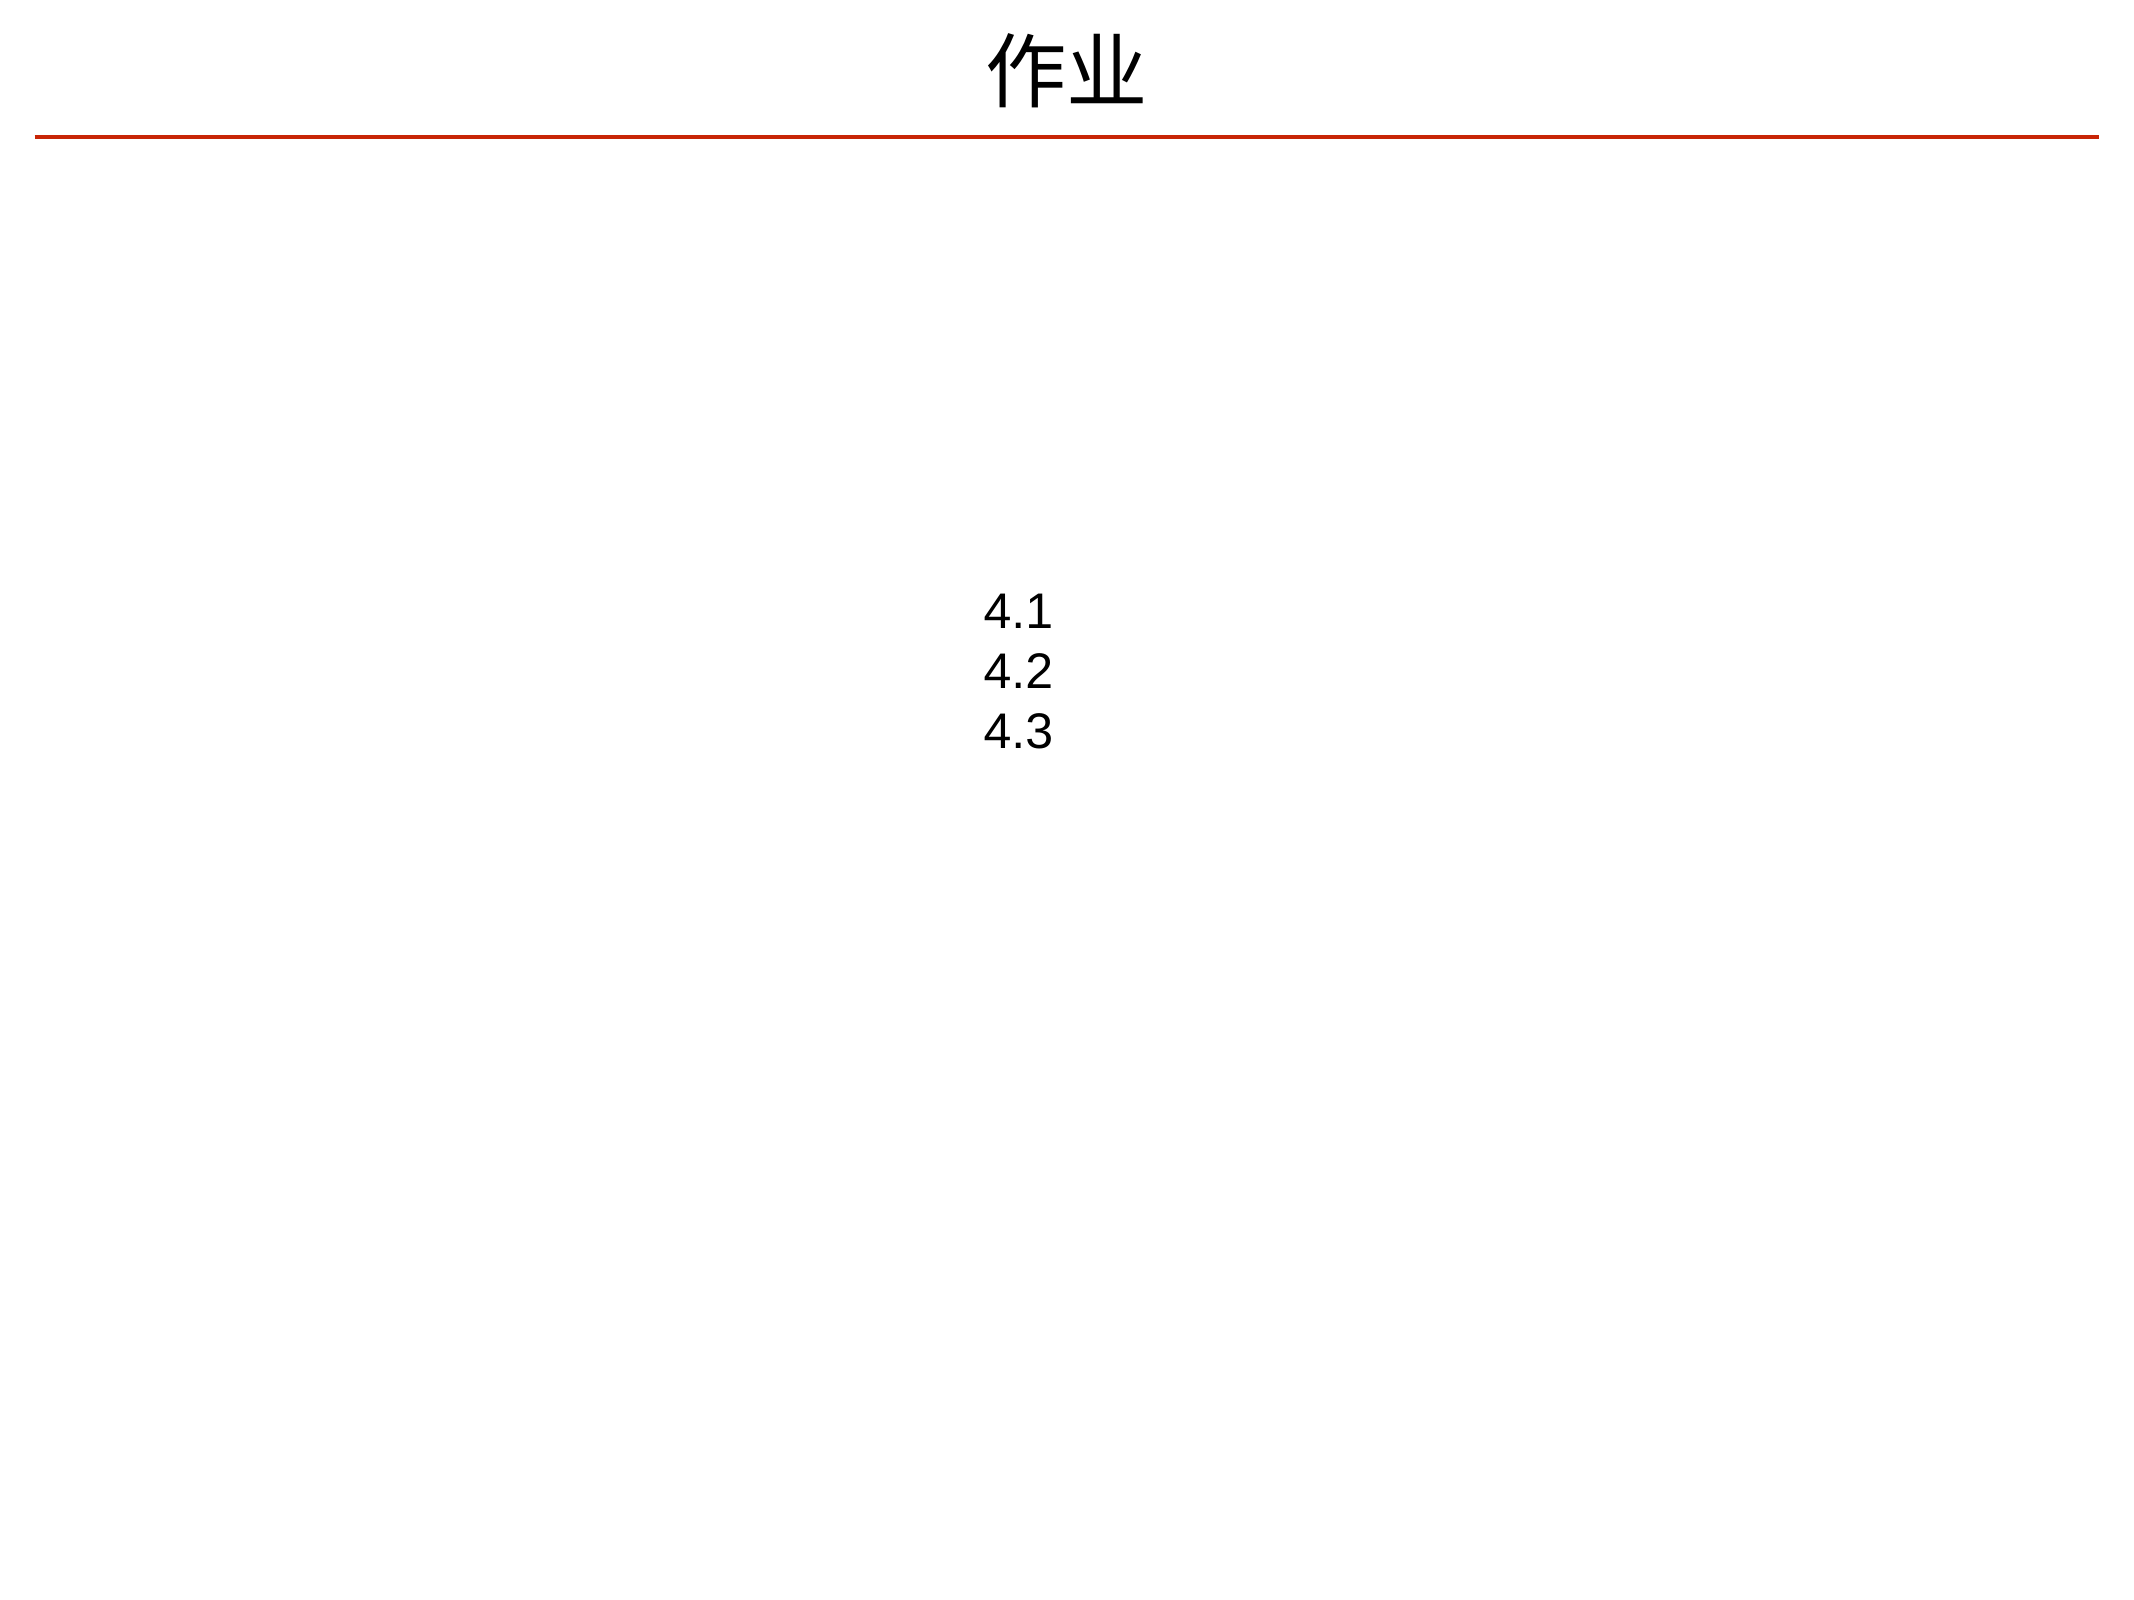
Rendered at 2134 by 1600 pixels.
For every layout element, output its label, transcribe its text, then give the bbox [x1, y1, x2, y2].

title 作业 [155, 0, 1978, 140]
text_box 4.1 4.2 4.3 [975, 569, 1062, 767]
